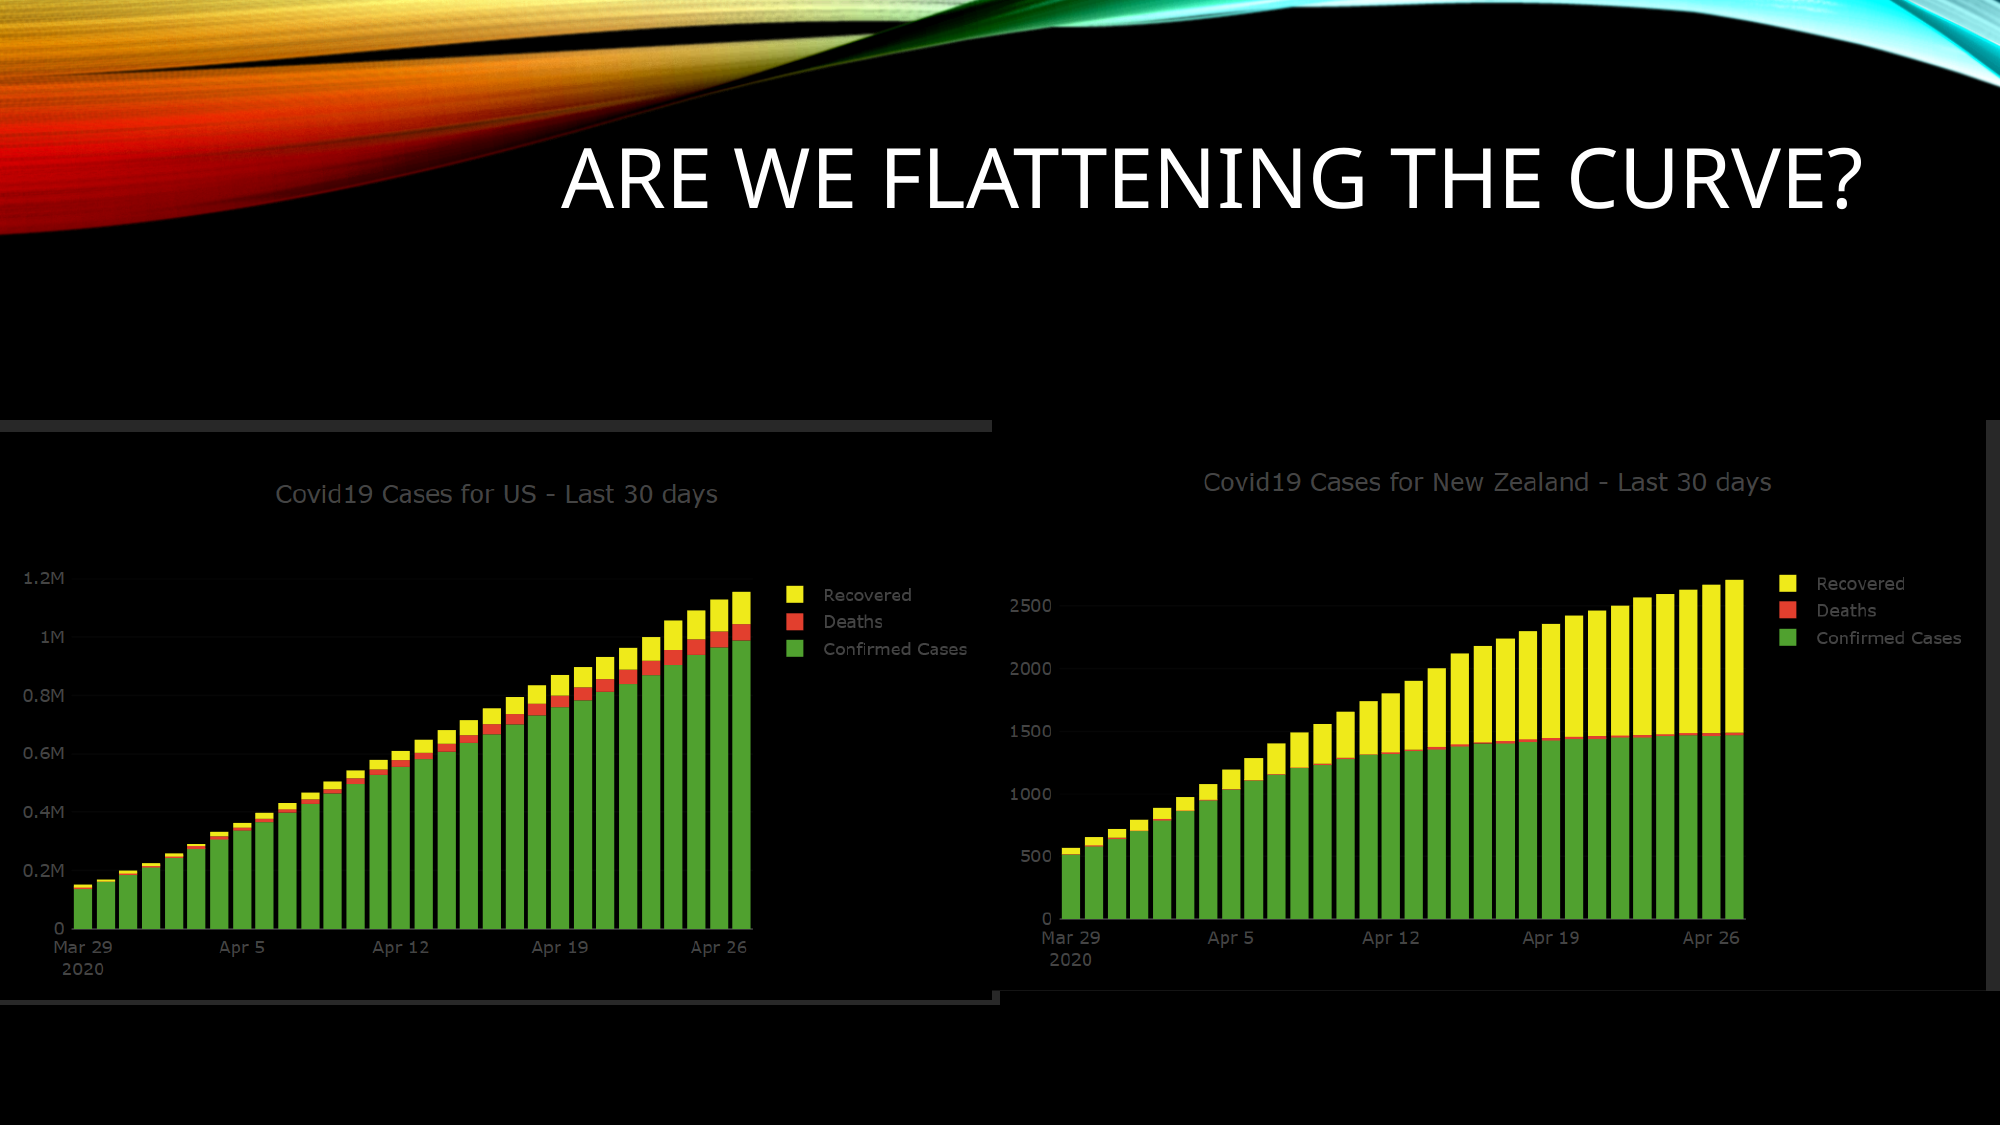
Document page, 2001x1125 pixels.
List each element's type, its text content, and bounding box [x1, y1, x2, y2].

picture [0, 419, 2000, 1005]
picture [0, 0, 2000, 237]
title Are we flattening the curve? [375, 75, 1880, 288]
